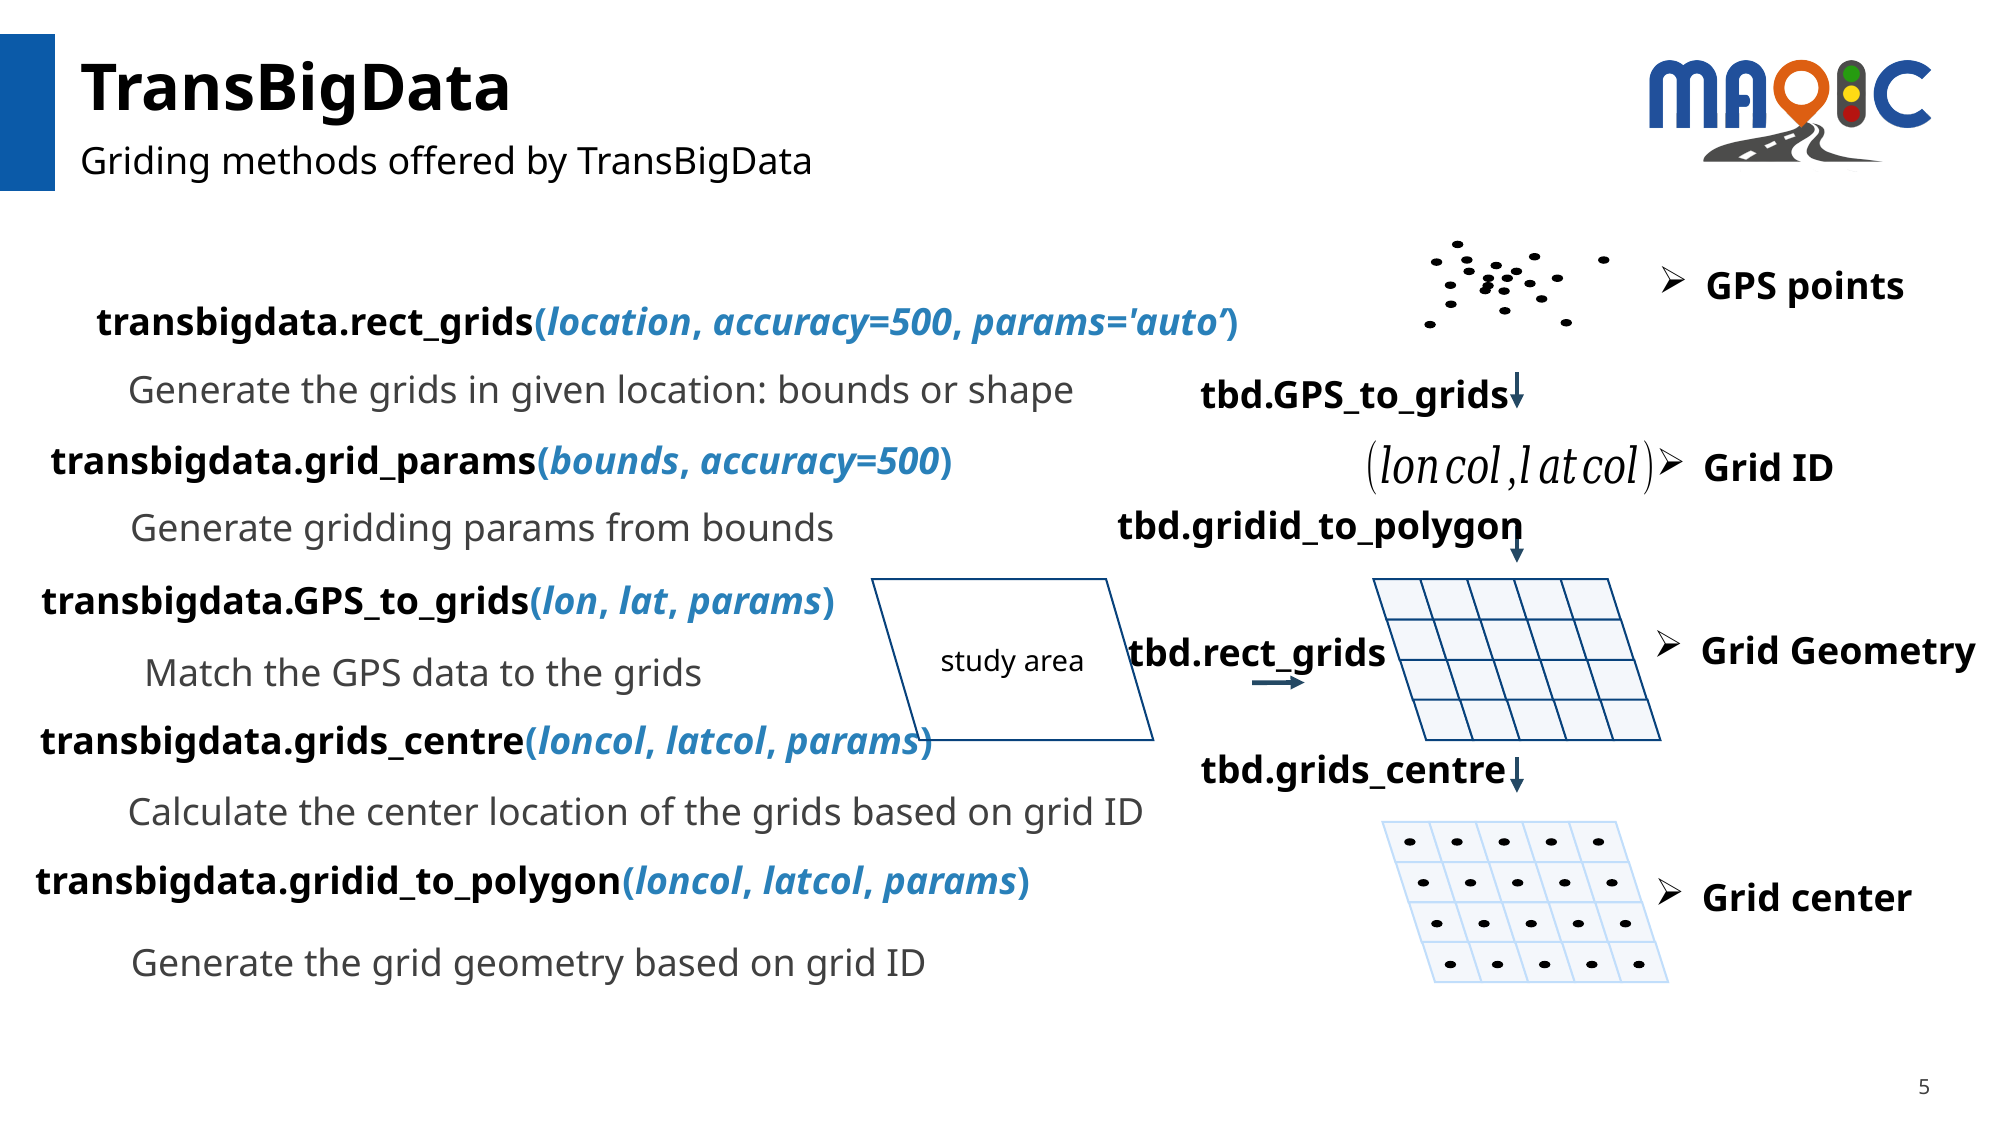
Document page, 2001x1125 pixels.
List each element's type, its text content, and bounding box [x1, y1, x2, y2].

text_box Match the GPS data to the grids [129, 641, 718, 702]
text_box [1425, 241, 1609, 328]
title TransBigData [64, 34, 1413, 134]
text_box Generate the grid geometry based on grid ID [115, 932, 942, 992]
text_box transbigdata.grids_centre(loncol, latcol, params) [25, 709, 948, 770]
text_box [1373, 579, 1661, 741]
text_box Generate gridding params from bounds [115, 497, 850, 557]
text_box tbd.gridid_to_polygon [1102, 494, 1540, 555]
text_box transbigdata.rect_grids(location, accuracy=500, params='auto’) [81, 290, 1259, 351]
slide_number 5 [1874, 1066, 1946, 1111]
text_box Generate the grids in given location: bounds or shape [113, 358, 1090, 419]
text_box study area [870, 578, 1155, 742]
text_box Grid center [1669, 866, 1928, 926]
picture [1645, 53, 1935, 172]
text_box tbd.GPS_to_grids [1185, 363, 1524, 424]
text_box transbigdata.GPS_to_grids(lon, lat, params) [26, 569, 850, 630]
text_box GPS points [1643, 254, 1921, 315]
text_box Grid ID [1641, 436, 1850, 497]
text_box transbigdata.gridid_to_polygon(loncol, latcol, params) [20, 849, 1045, 909]
text_box Calculate the center location of the grids based on grid ID [112, 780, 1160, 841]
text_box Grid Geometry [1661, 619, 2000, 679]
text_box tbd.grids_centre [1185, 738, 1522, 799]
text_box tbd.rect_grids [1113, 621, 1373, 682]
text_box transbigdata.grid_params(bounds, accuracy=500) [35, 430, 967, 490]
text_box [1382, 821, 1669, 983]
list Griding methods offered by TransBigData [64, 134, 1413, 191]
